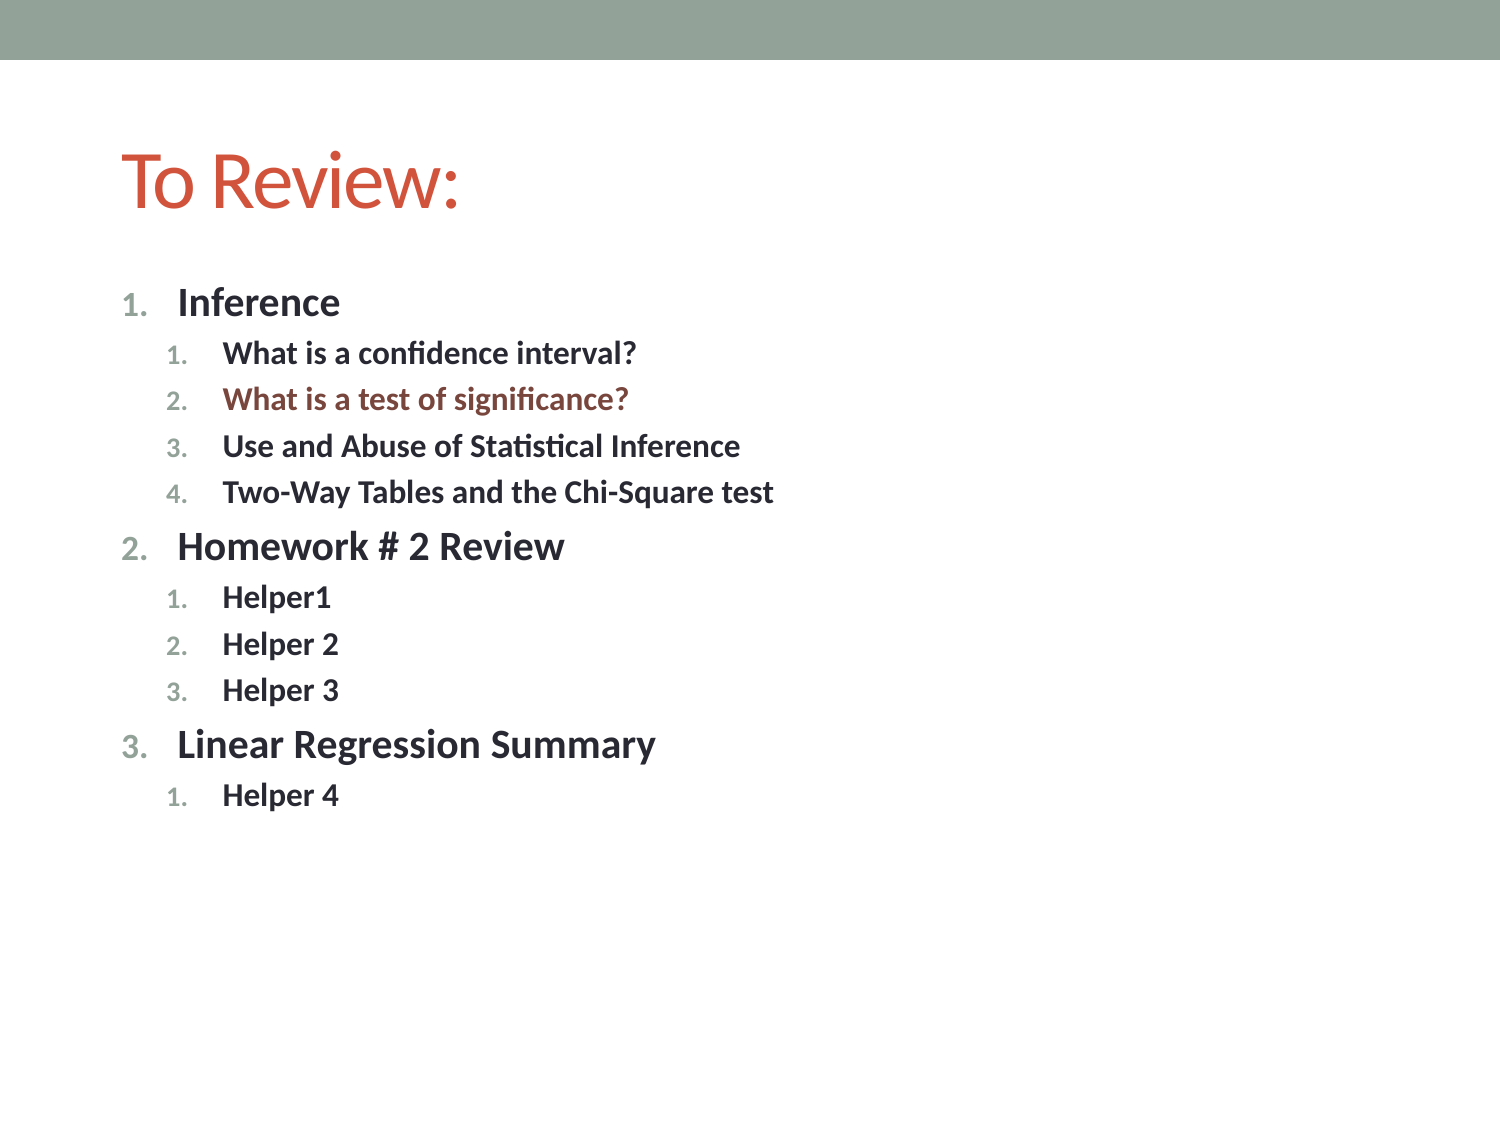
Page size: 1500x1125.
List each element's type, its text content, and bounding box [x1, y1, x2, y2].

list Inference What is a confidence interval? What is a test of significance? Use and Abuse of Statistical Inference Two-Way Tables and the Chi-Square test Homework # 2 Review Helper1 Helper 2 Helper 3 Linear Regression Summary Helper 4 [106, 213, 1344, 1063]
title To Review: [106, 62, 1456, 288]
